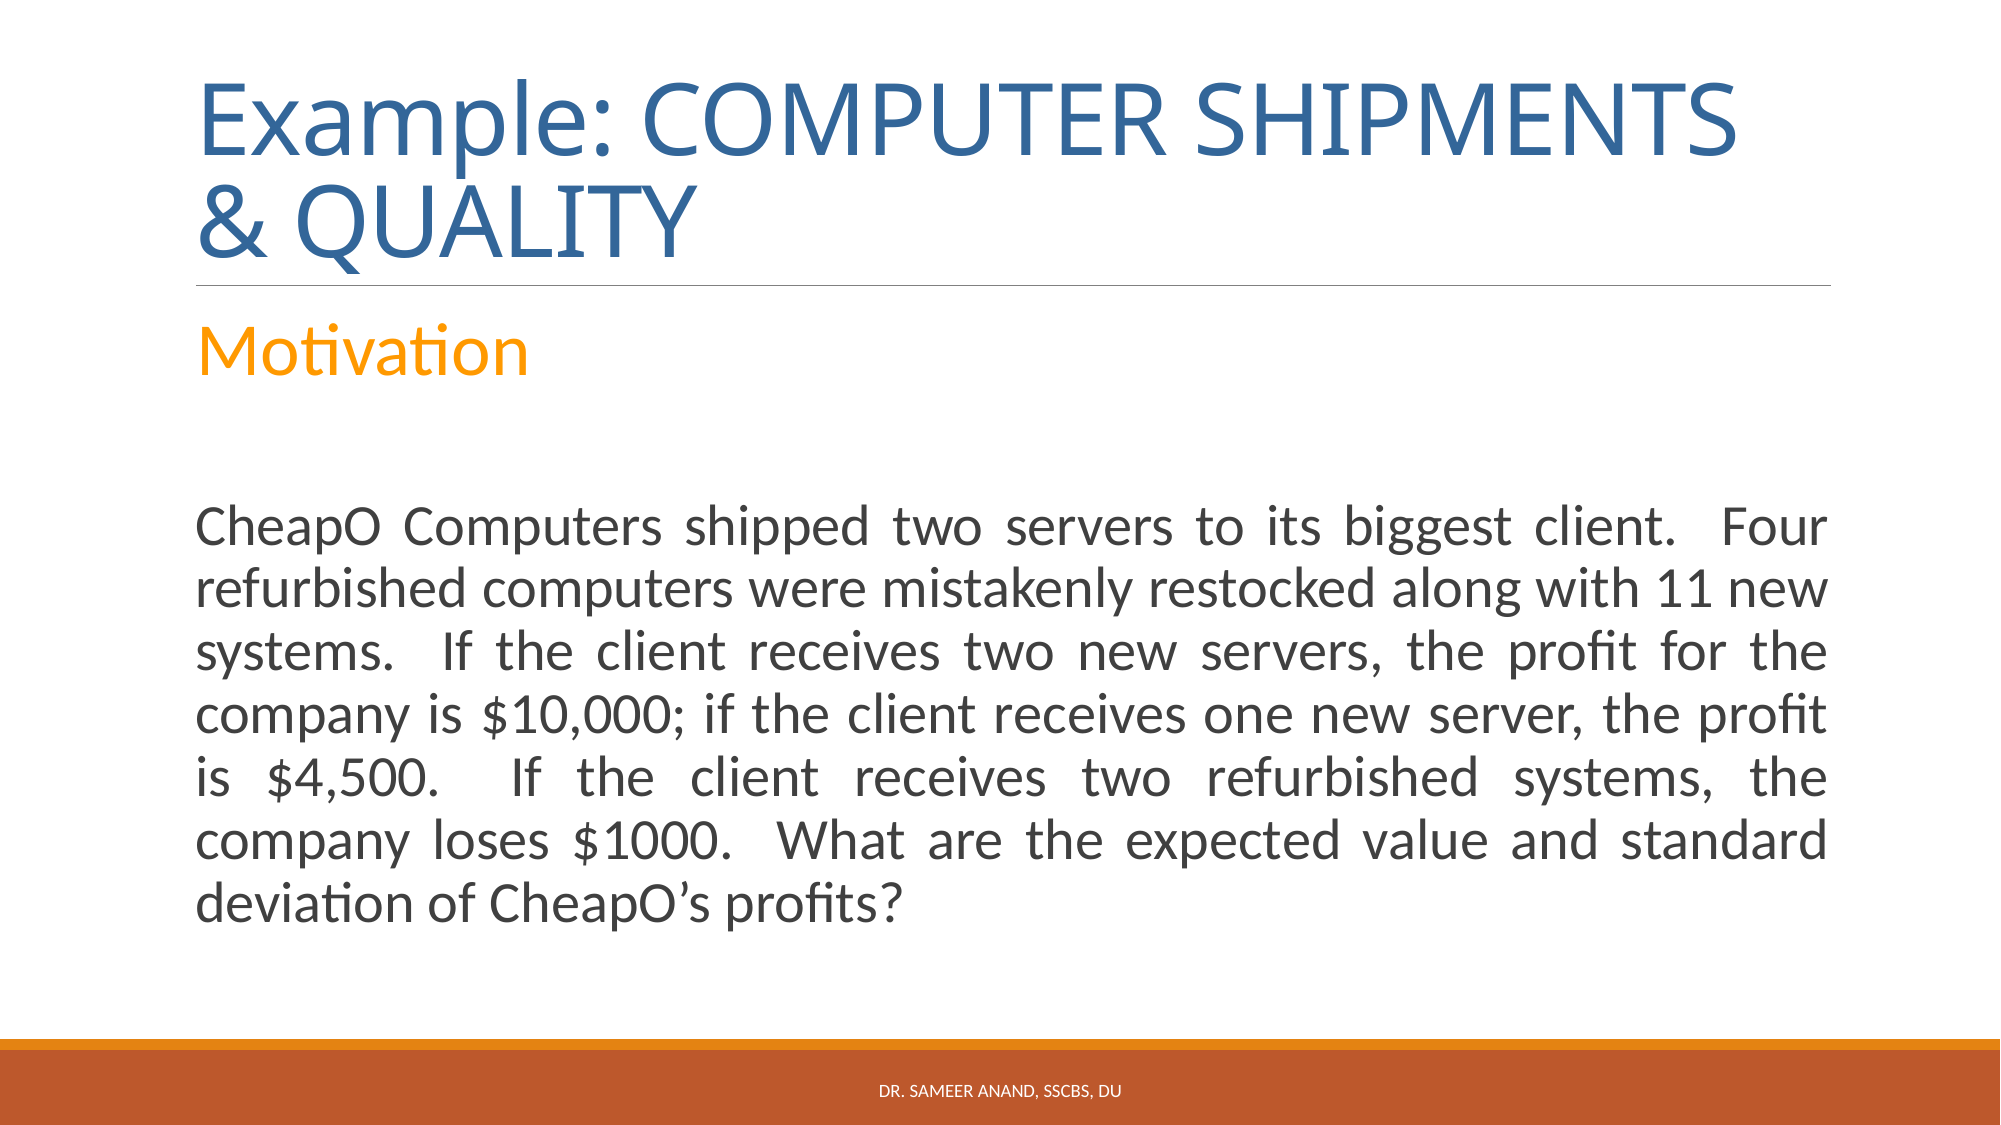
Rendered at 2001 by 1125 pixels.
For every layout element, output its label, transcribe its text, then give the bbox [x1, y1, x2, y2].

title Example: COMPUTER SHIPMENTS & QUALITY [180, 47, 1830, 285]
footer Dr. Sameer Anand, SSCBS, DU [604, 1059, 1396, 1120]
list Motivation CheapO Computers shipped two servers to its biggest client. Four refurbished computers were mistakenly restocked along with 11 new systems. If the client receives two new servers, the profit for the company is $10,000; if the client receives one new server, the profit is $4,500. If the client receives two refurbished systems, the company loses $1000. What are the expected value and standard deviation of CheapO’s profits? [180, 302, 1830, 963]
